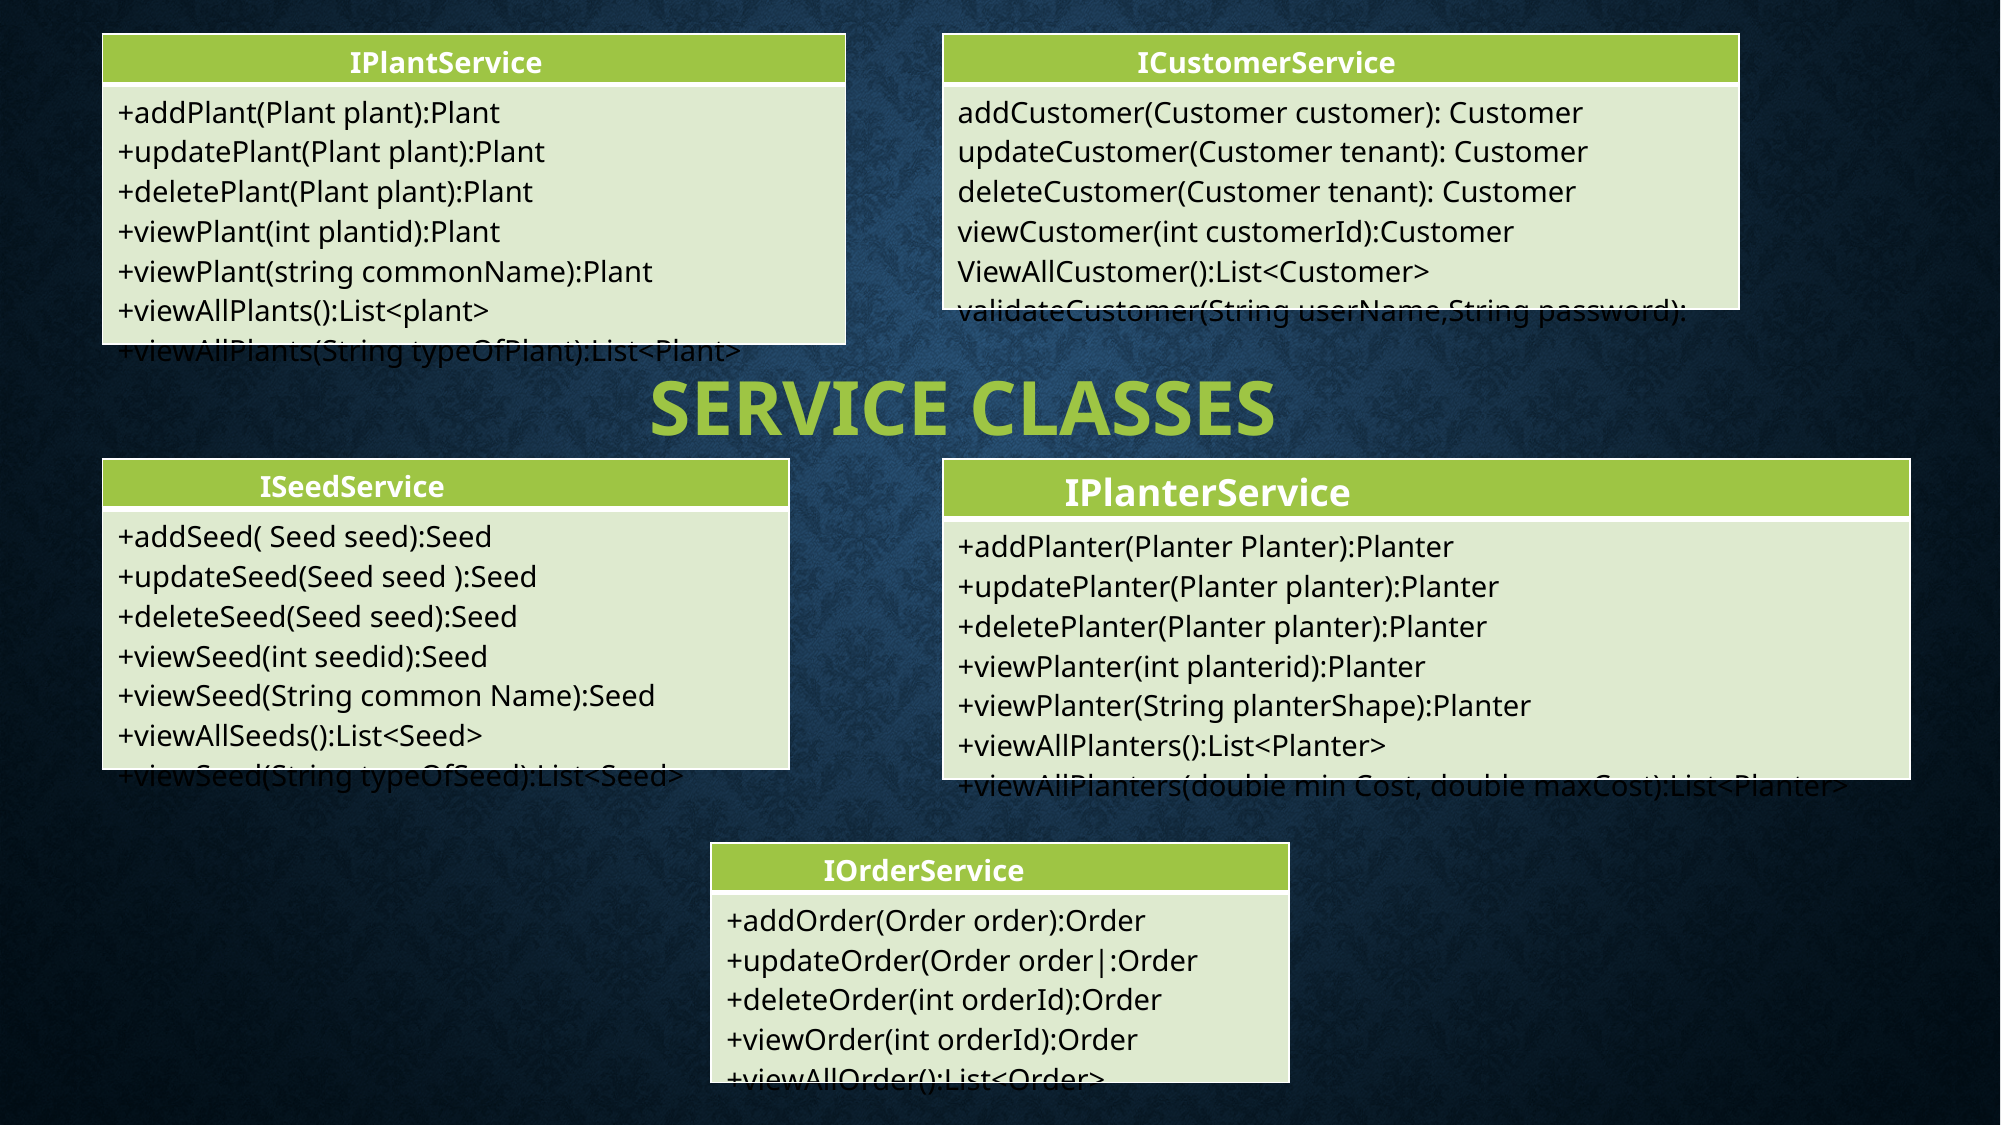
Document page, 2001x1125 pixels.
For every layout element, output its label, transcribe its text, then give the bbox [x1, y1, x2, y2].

table_header IOrderService [712, 844, 1288, 890]
table_header IPlantService [103, 35, 845, 82]
table_cell +addOrder(Order order):Order +updateOrder(Order order|:Order +deleteOrder(int orderId):Order +viewOrder(int orderId):Order +viewAllOrder():List<Order> [712, 895, 1288, 1082]
table_cell +addPlant(Plant plant):Plant +updatePlant(Plant plant):Plant +deletePlant(Plant plant):Plant +viewPlant(int plantid):Plant +viewPlant(string commonName):Plant +viewAllPlants():List<plant> +viewAllPlants(String typeOfPlant):List<Plant> [103, 87, 845, 343]
table_header ISeedService [103, 460, 788, 506]
text_box SERVICE CLASSES [634, 352, 1636, 458]
table_header ICustomerService [944, 35, 1738, 82]
table_cell +addPlanter(Planter Planter):Planter +updatePlanter(Planter planter):Planter +deletePlanter(Planter planter):Planter +viewPlanter(int planterid):Planter +viewPlanter(String planterShape):Planter +viewAllPlanters():List<Planter> +viewAllPlanters(double min Cost, double maxCost):List<Planter> [944, 522, 1909, 778]
table_cell +addSeed( Seed seed):Seed +updateSeed(Seed seed ):Seed +deleteSeed(Seed seed):Seed +viewSeed(int seedid):Seed +viewSeed(String common Name):Seed +viewAllSeeds():List<Seed> +viewSeed(String typeOfSeed):List<Seed> [103, 512, 788, 768]
table_cell addCustomer(Customer customer): Customer updateCustomer(Customer tenant): Customer deleteCustomer(Customer tenant): Customer viewCustomer(int customerId):Customer ViewAllCustomer():List<Customer> validateCustomer(String userName,String password): [944, 87, 1738, 308]
table_header IPlanterService [944, 460, 1909, 516]
